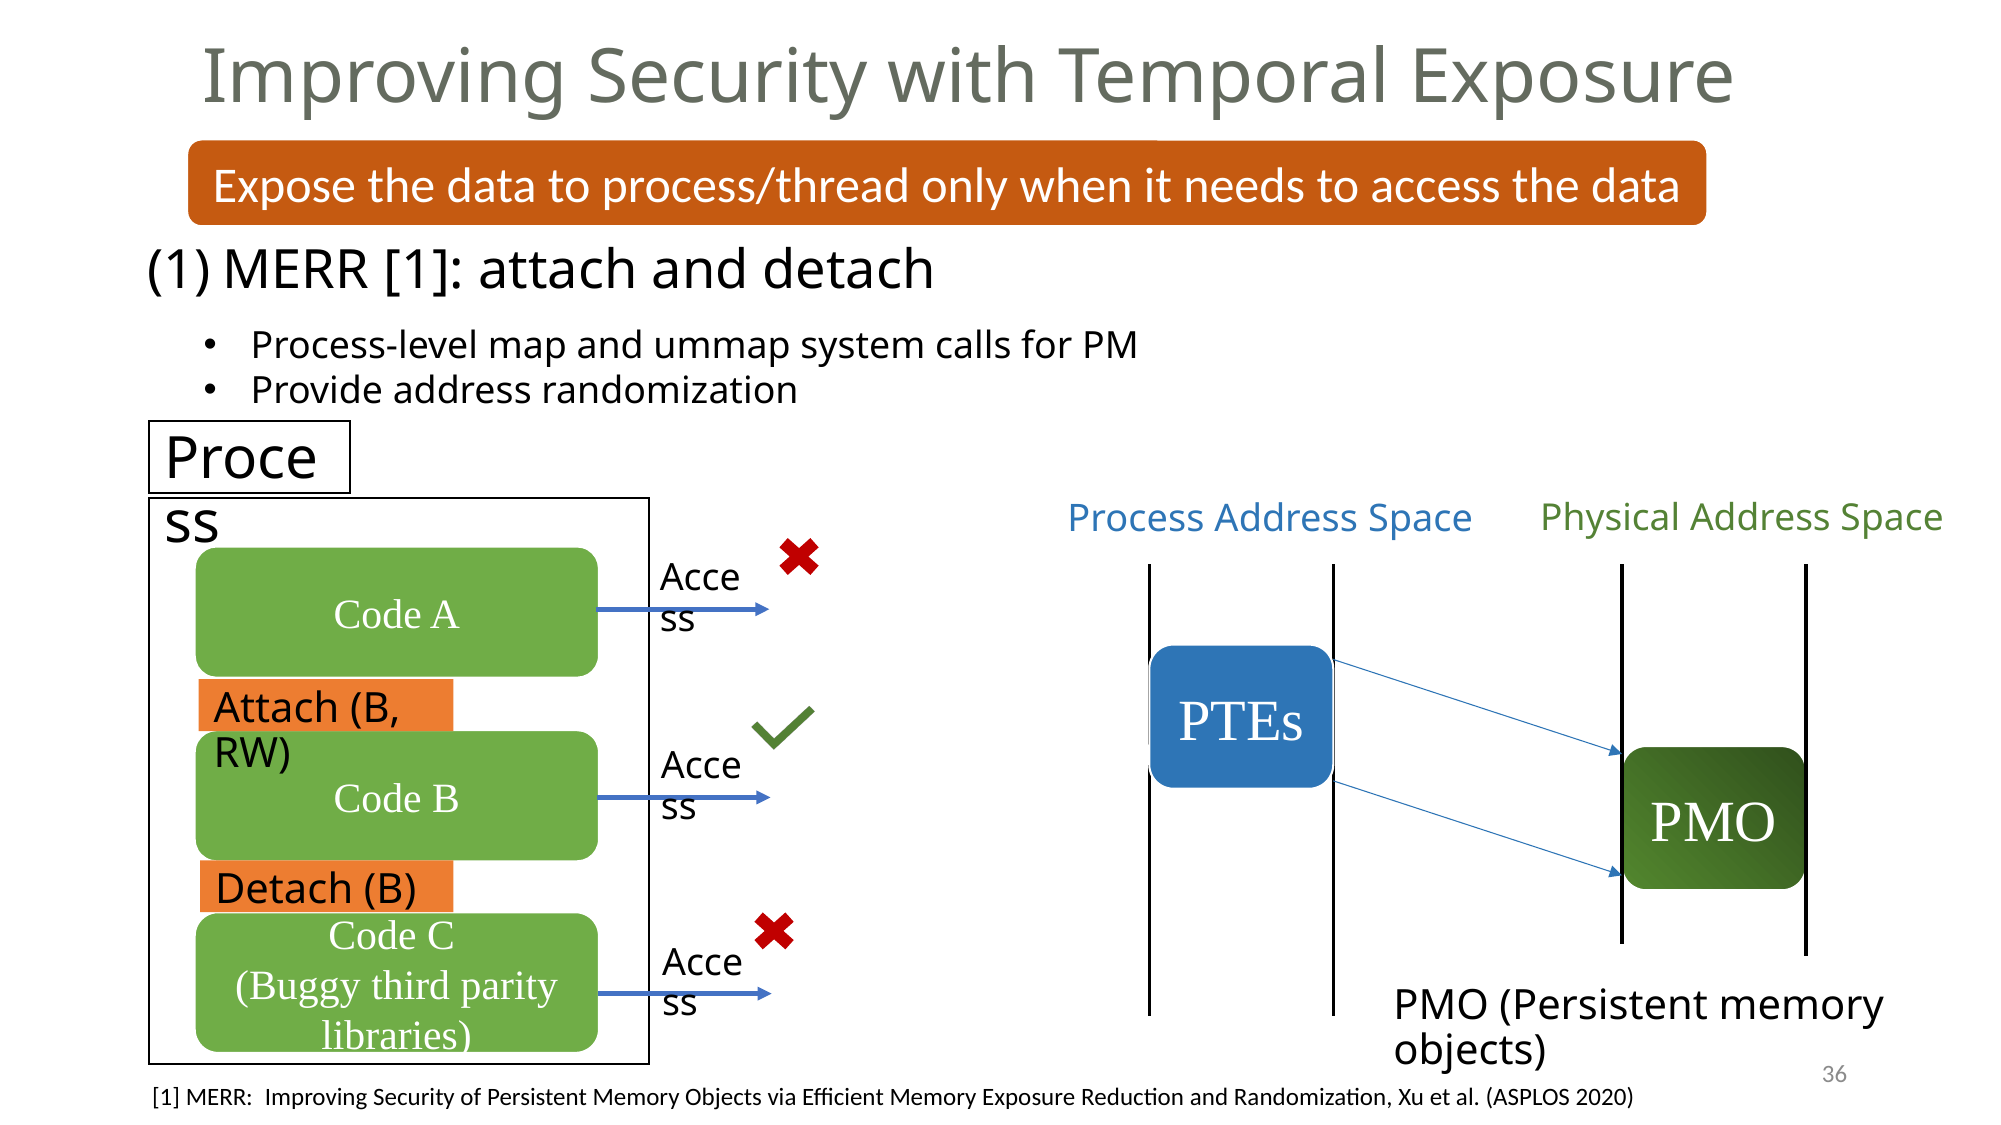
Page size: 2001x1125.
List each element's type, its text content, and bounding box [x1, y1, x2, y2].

text_box [1] MERR: Improving Security of Persistent Memory Objects via Efficient Memory Exposure Reduction and Randomization, Xu et al. (ASPLOS 2020) [137, 1073, 1832, 1119]
slide_number 36 [1412, 1042, 1863, 1103]
picture [750, 695, 816, 760]
text_box Expose the data to process/thread only when it needs to access the data [186, 138, 1709, 228]
text_box Process Address Space [1052, 491, 1494, 552]
text_box [752, 911, 796, 951]
text_box Improving Security with Temporal Exposure [187, 24, 1813, 132]
text_box Process-level map and ummap system calls for PM Provide address randomization [188, 313, 1189, 418]
text_box Code C (Buggy third parity libraries) [193, 911, 601, 1054]
text_box Physical Address Space [1525, 491, 1966, 552]
text_box MERR [1]: attach and detach [132, 234, 1501, 310]
text_box PTEs [1150, 643, 1333, 790]
text_box Access [646, 934, 773, 989]
text_box Access [645, 738, 771, 793]
text_box PMO (Persistent memory objects) [1378, 975, 1944, 1048]
text_box Process [148, 420, 351, 494]
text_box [1333, 659, 1622, 754]
text_box Access [644, 550, 770, 605]
text_box Detach (B) [200, 860, 454, 913]
text_box PMO [1624, 745, 1804, 892]
text_box [777, 536, 821, 577]
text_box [1333, 780, 1622, 876]
text_box Attach (B, RW) [198, 679, 454, 732]
text_box [148, 497, 650, 1065]
